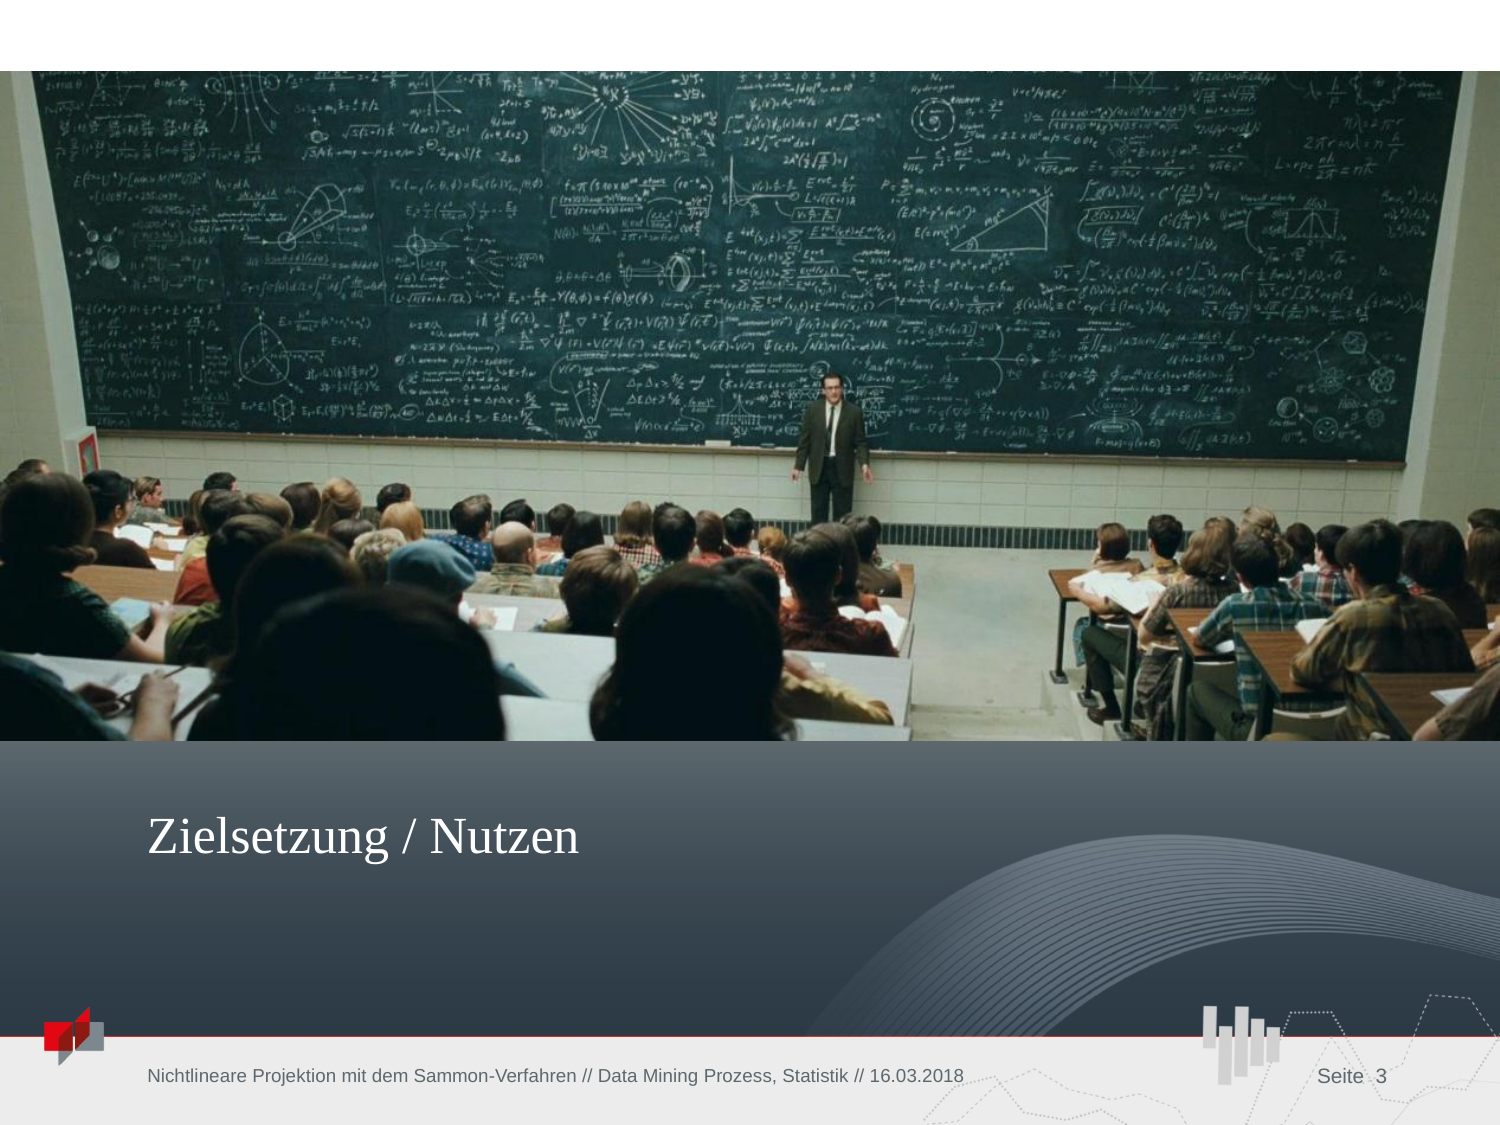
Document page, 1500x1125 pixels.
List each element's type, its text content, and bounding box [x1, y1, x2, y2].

title Zielsetzung / Nutzen [141, 801, 1411, 920]
footer Nichtlineare Projektion mit dem Sammon-Verfahren // Data Mining Prozess, Statistik // 16.03.2018 [141, 1044, 1058, 1105]
picture [0, 71, 1500, 1125]
slide_number Seite 3 [1068, 1044, 1394, 1105]
